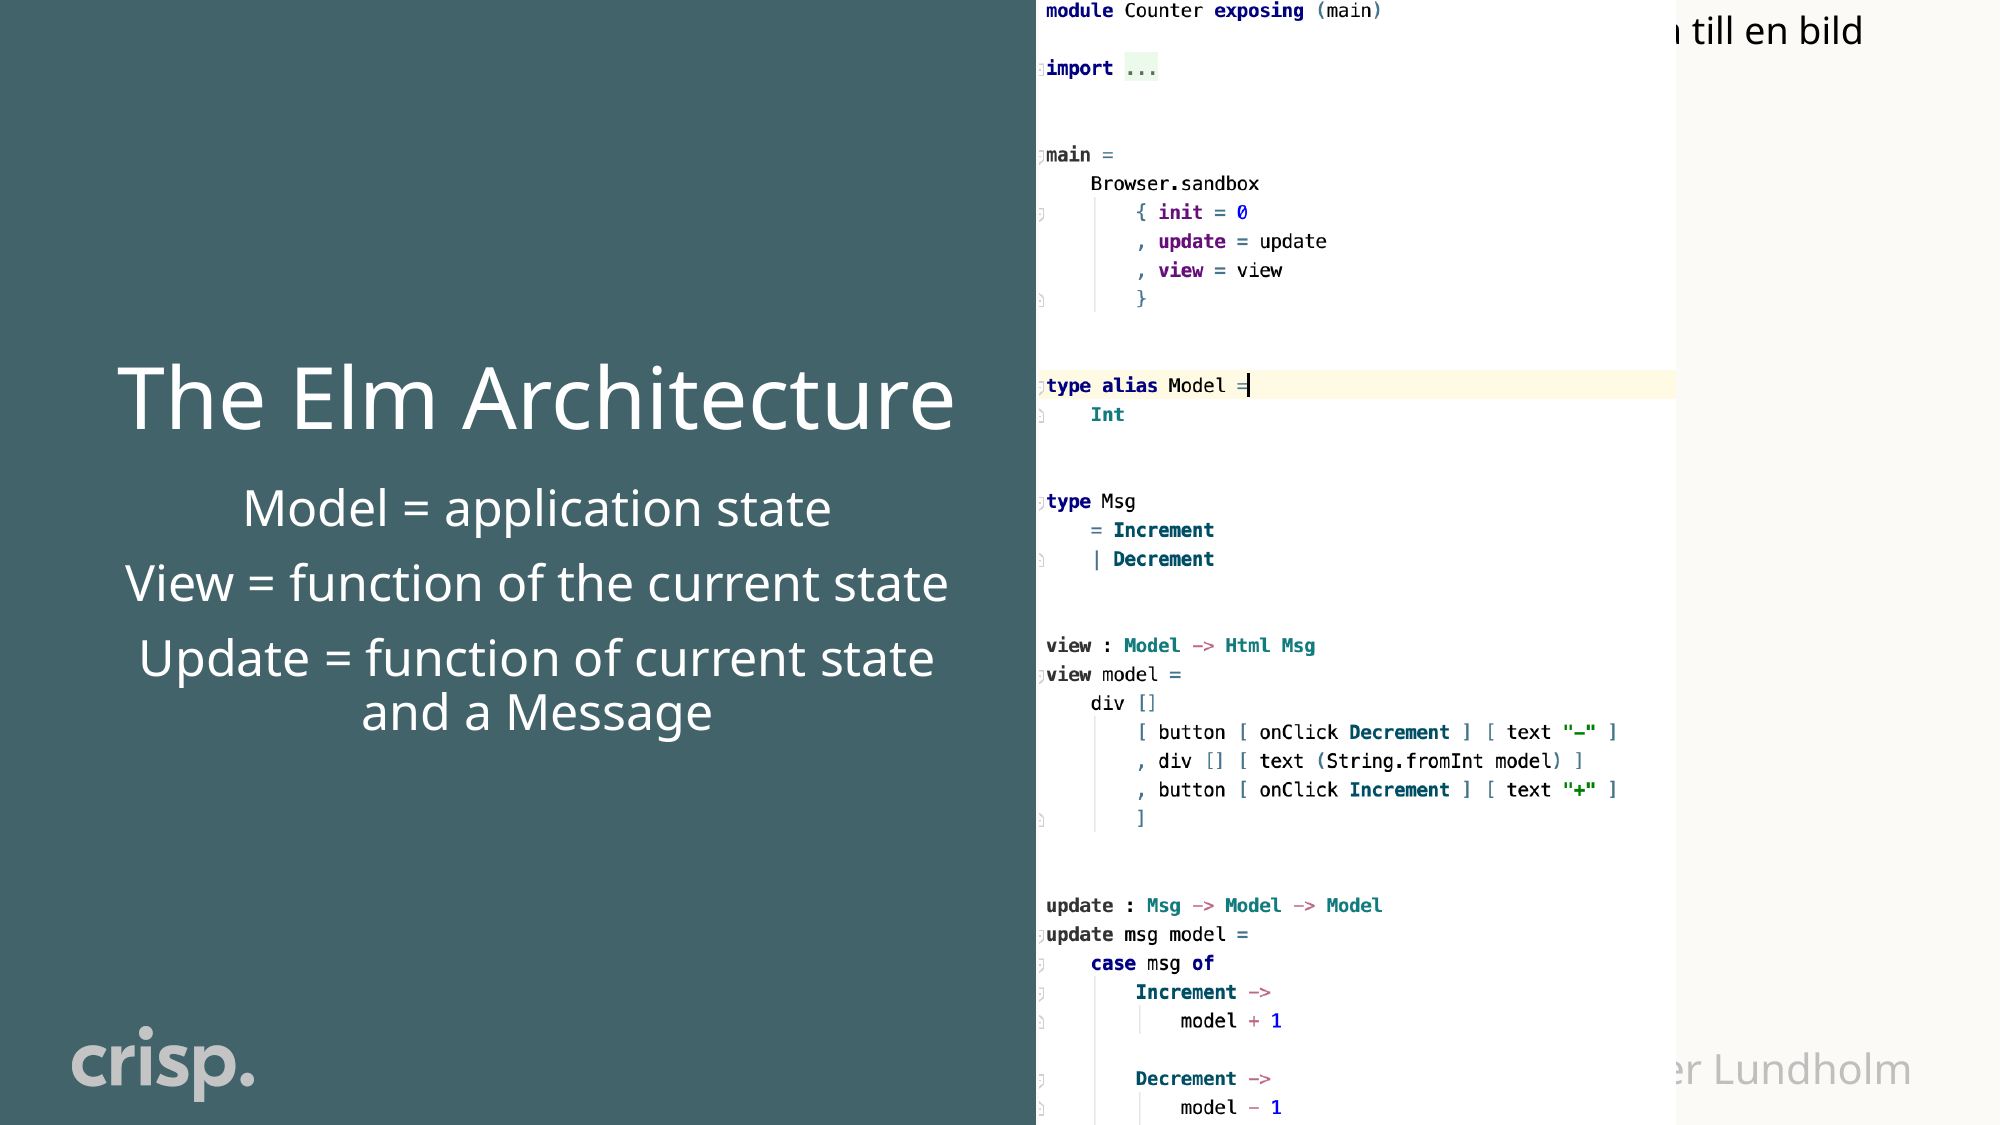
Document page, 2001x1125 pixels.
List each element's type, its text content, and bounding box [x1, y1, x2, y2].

picture [1036, 0, 2000, 1125]
title The Elm Architecture [75, 347, 1000, 456]
picture [72, 1026, 254, 1102]
list Model = application state View = function of the current state Update = function of current state and a Message [75, 476, 1000, 836]
